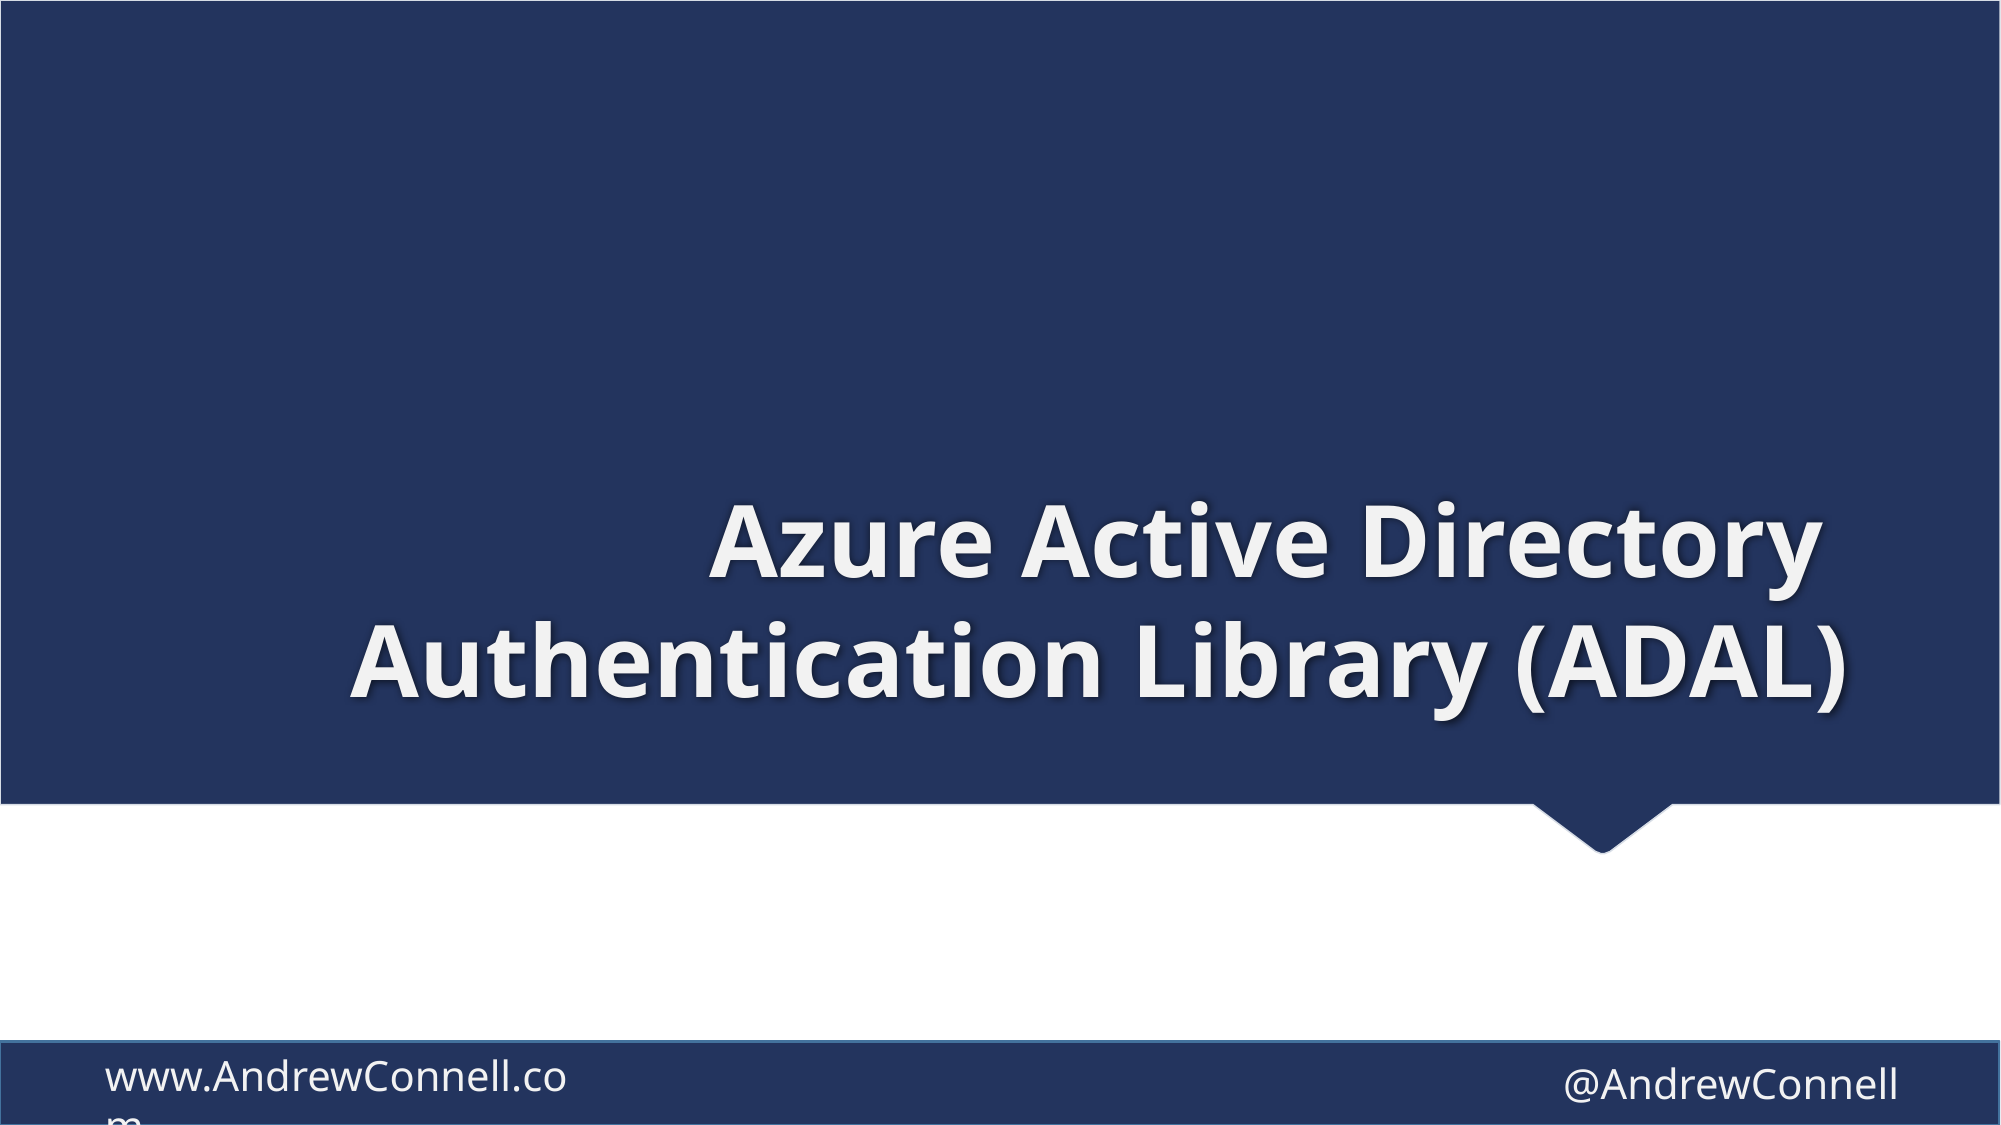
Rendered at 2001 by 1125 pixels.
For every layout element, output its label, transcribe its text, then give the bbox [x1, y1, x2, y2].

title Azure Active Directory Authentication Library (ADAL) [132, 484, 1866, 726]
